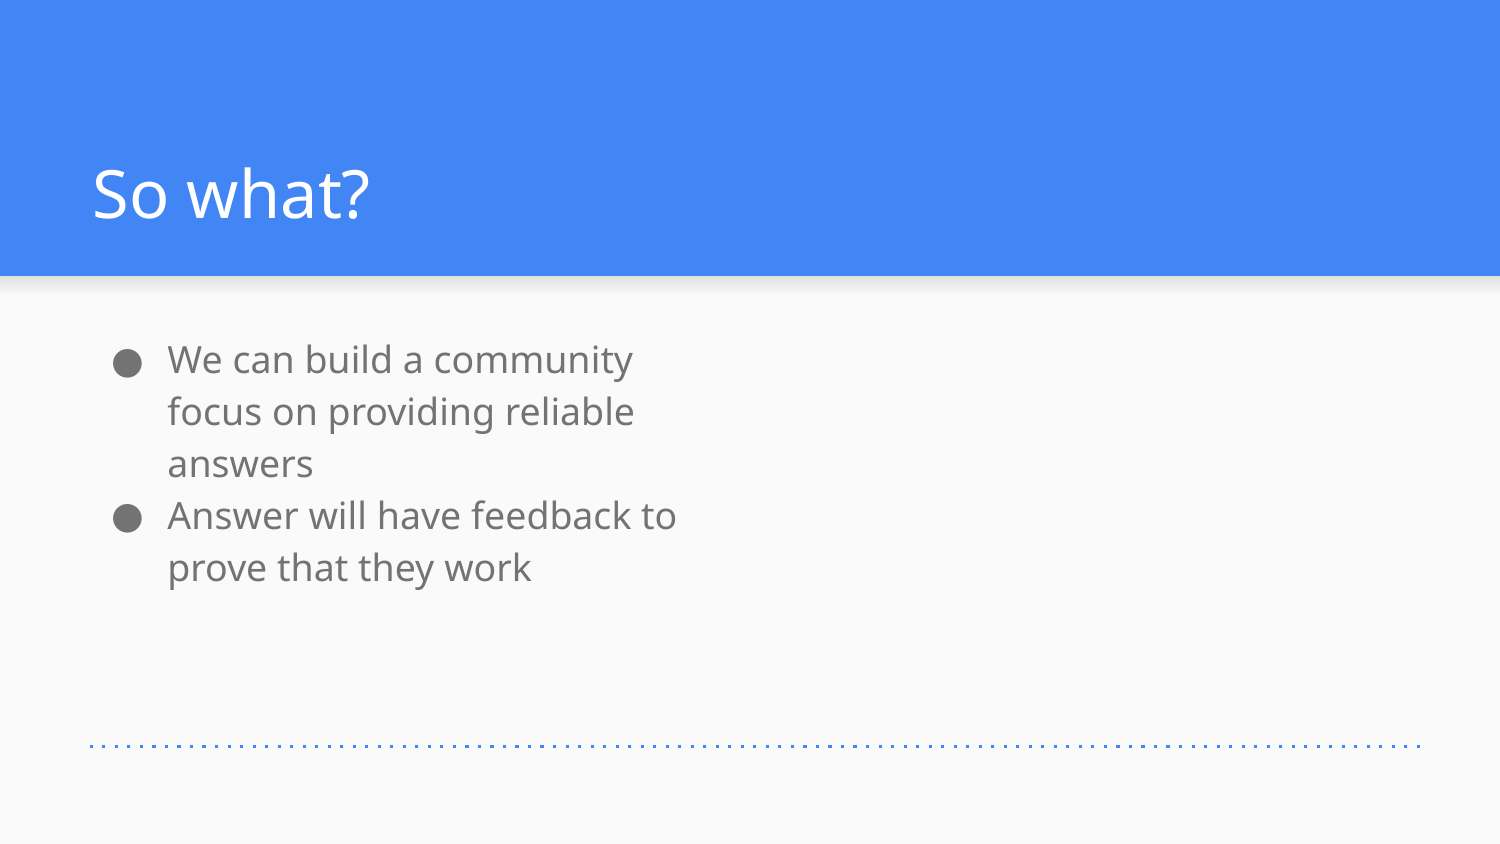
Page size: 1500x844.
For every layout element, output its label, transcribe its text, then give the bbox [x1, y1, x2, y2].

title So what? [77, 121, 1427, 248]
list We can build a community focus on providing reliable answers Answer will have feedback to prove that they work [77, 314, 734, 760]
